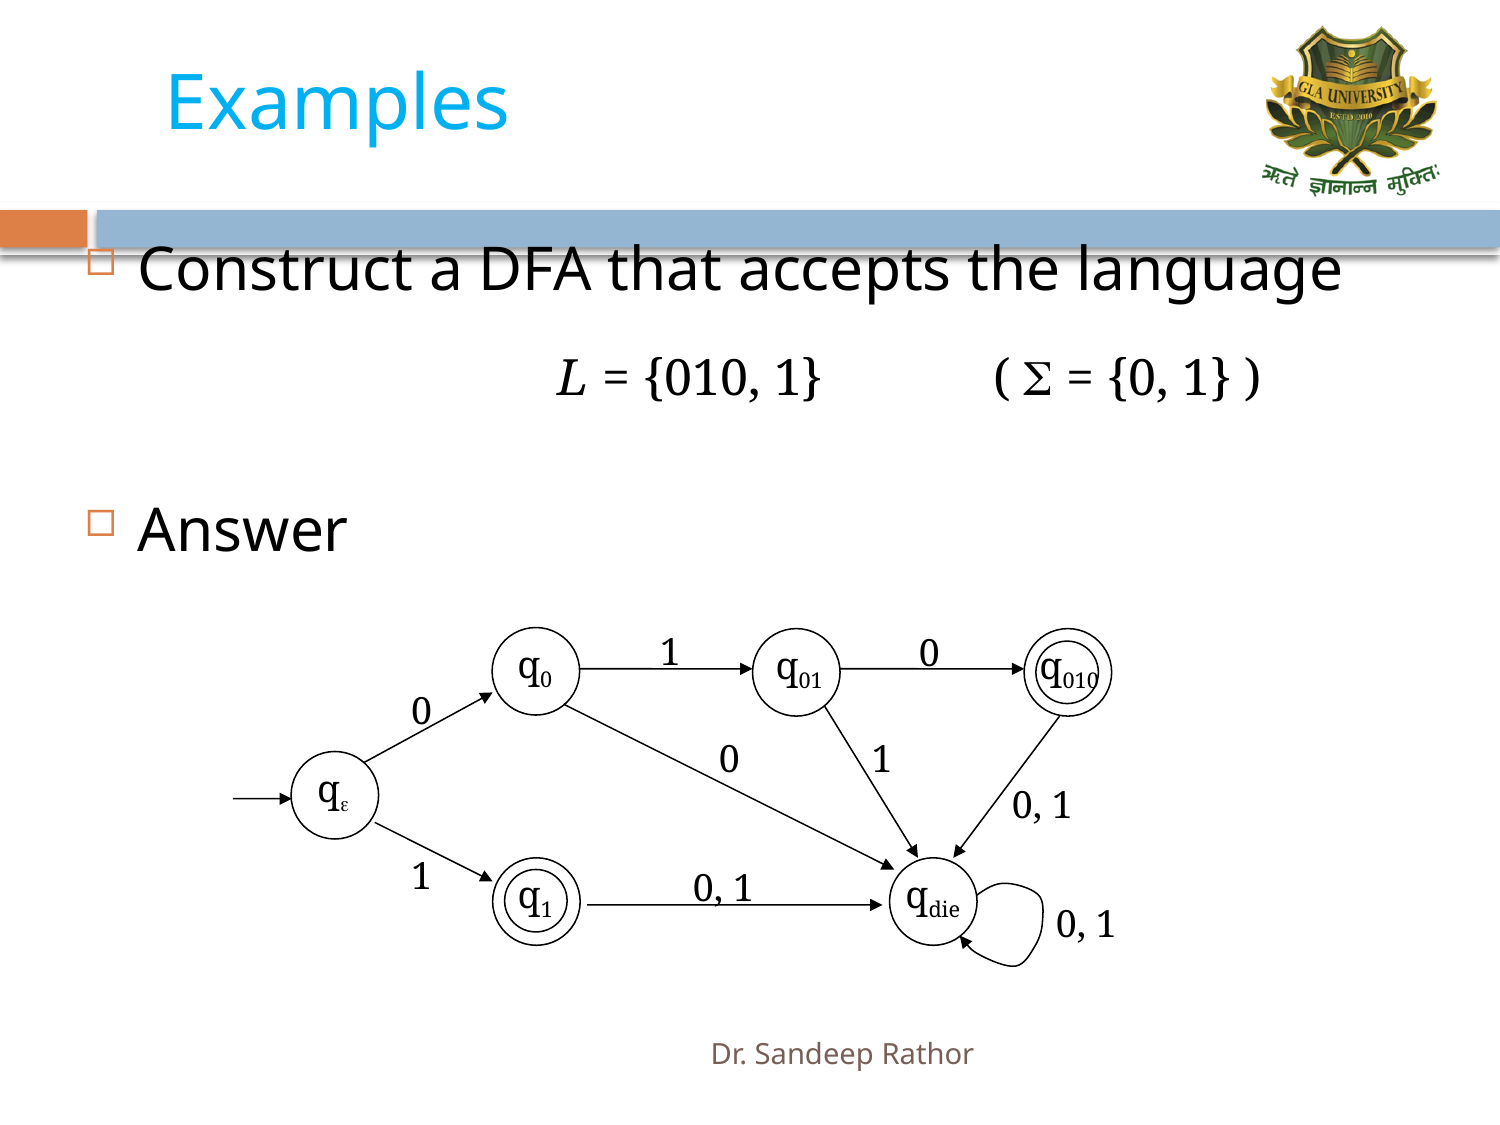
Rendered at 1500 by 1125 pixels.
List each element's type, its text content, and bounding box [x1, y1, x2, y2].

footer Dr. Sandeep Rathor [99, 1024, 990, 1085]
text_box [232, 620, 1129, 966]
list Construct a DFA that accepts the language Answer [70, 222, 1441, 625]
text_box ( S = {0, 1} ) [962, 337, 1294, 413]
text_box L = {010, 1} [525, 337, 857, 413]
title Examples [150, 45, 1255, 153]
picture [1260, 12, 1442, 201]
